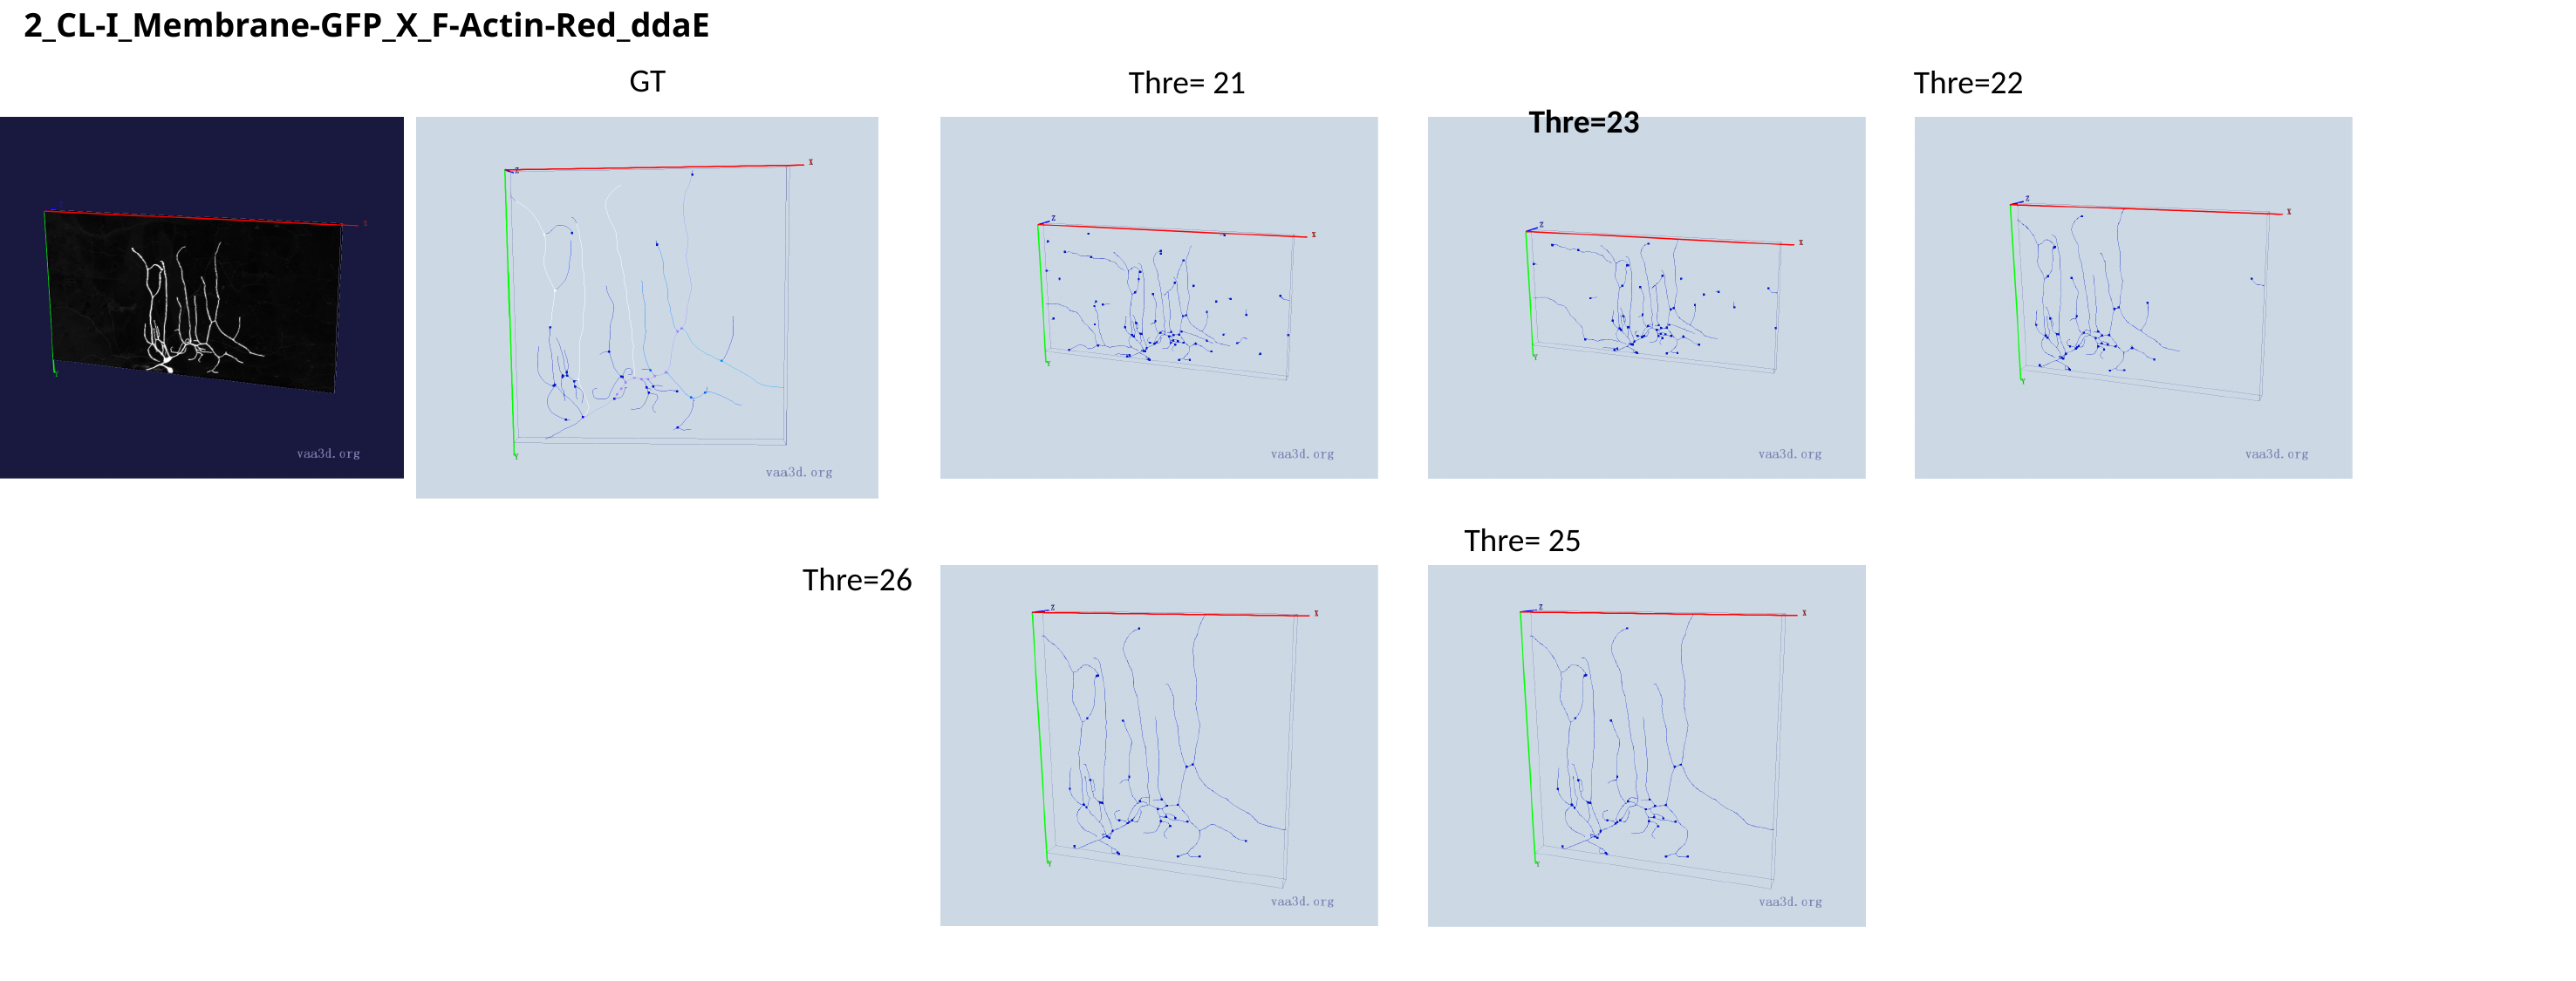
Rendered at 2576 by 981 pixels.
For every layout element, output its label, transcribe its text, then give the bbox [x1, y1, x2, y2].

text_box GT [616, 52, 700, 106]
picture [1427, 565, 1866, 927]
picture [0, 117, 404, 479]
picture [1427, 117, 1866, 479]
picture [940, 565, 1378, 926]
text_box 2_CL-I_Membrane-GFP_X_F-Actin-Red_ddaE [10, 0, 724, 51]
picture [940, 117, 1378, 479]
picture [1915, 117, 2353, 479]
text_box Thre= 21 Thre=22 Thre=23 [1116, 54, 2421, 146]
text_box Thre= 25 Thre=26 [789, 512, 2459, 604]
picture [416, 117, 878, 499]
